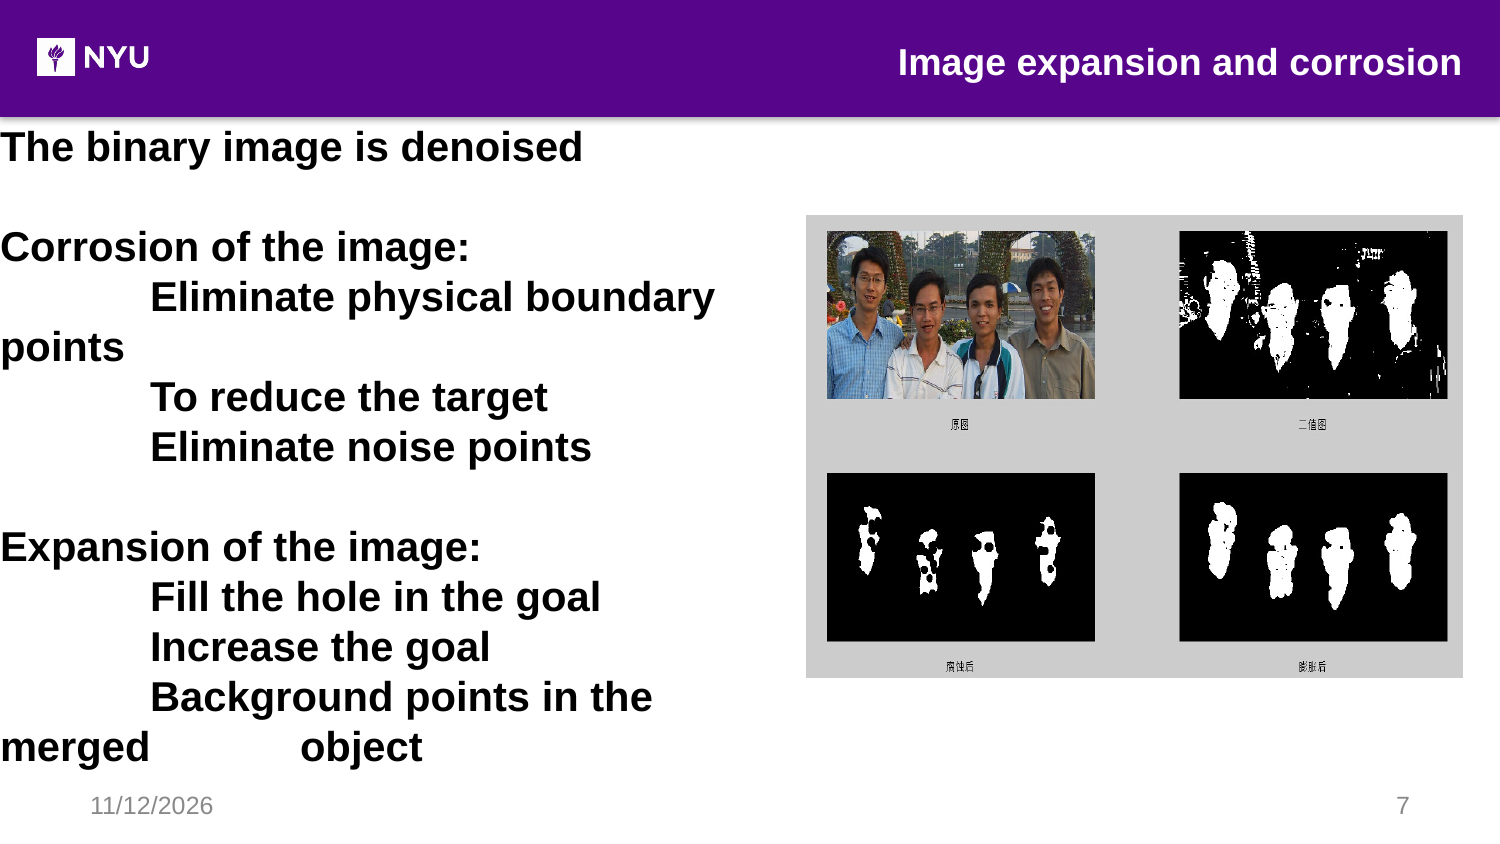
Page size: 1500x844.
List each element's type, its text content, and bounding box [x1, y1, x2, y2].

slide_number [75, 782, 425, 828]
list Image expansion and corrosion [598, 37, 1463, 107]
picture [37, 38, 149, 76]
list The binary image is denoised Corrosion of the image: Eliminate physical boundary points To reduce the target Eliminate noise points Expansion of the image: Fill the hole in the goal Increase the goal Background points in the merged object [0, 120, 785, 774]
picture [806, 215, 1464, 678]
slide_number 7 [1074, 782, 1425, 828]
